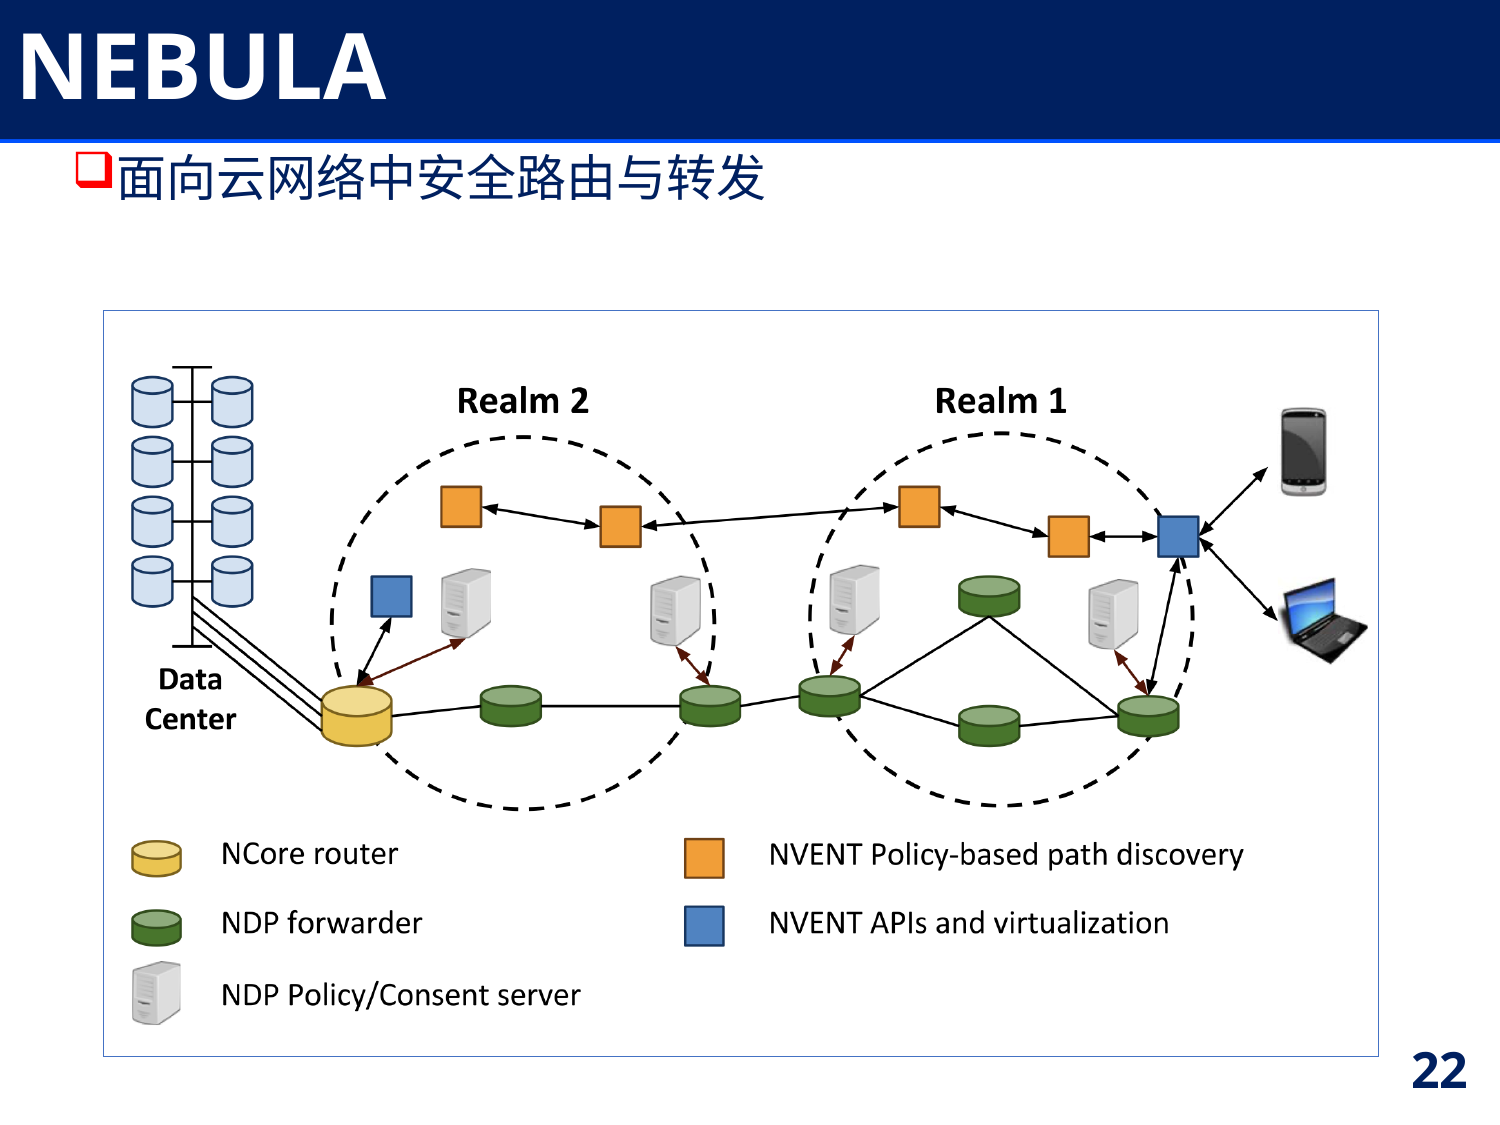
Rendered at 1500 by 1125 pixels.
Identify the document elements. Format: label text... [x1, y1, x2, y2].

slide_number 22 [1145, 1042, 1484, 1103]
title NEBULA [0, 0, 1500, 140]
list 面向云网络中安全路由与转发 [56, 139, 1397, 378]
picture [103, 310, 1379, 1084]
